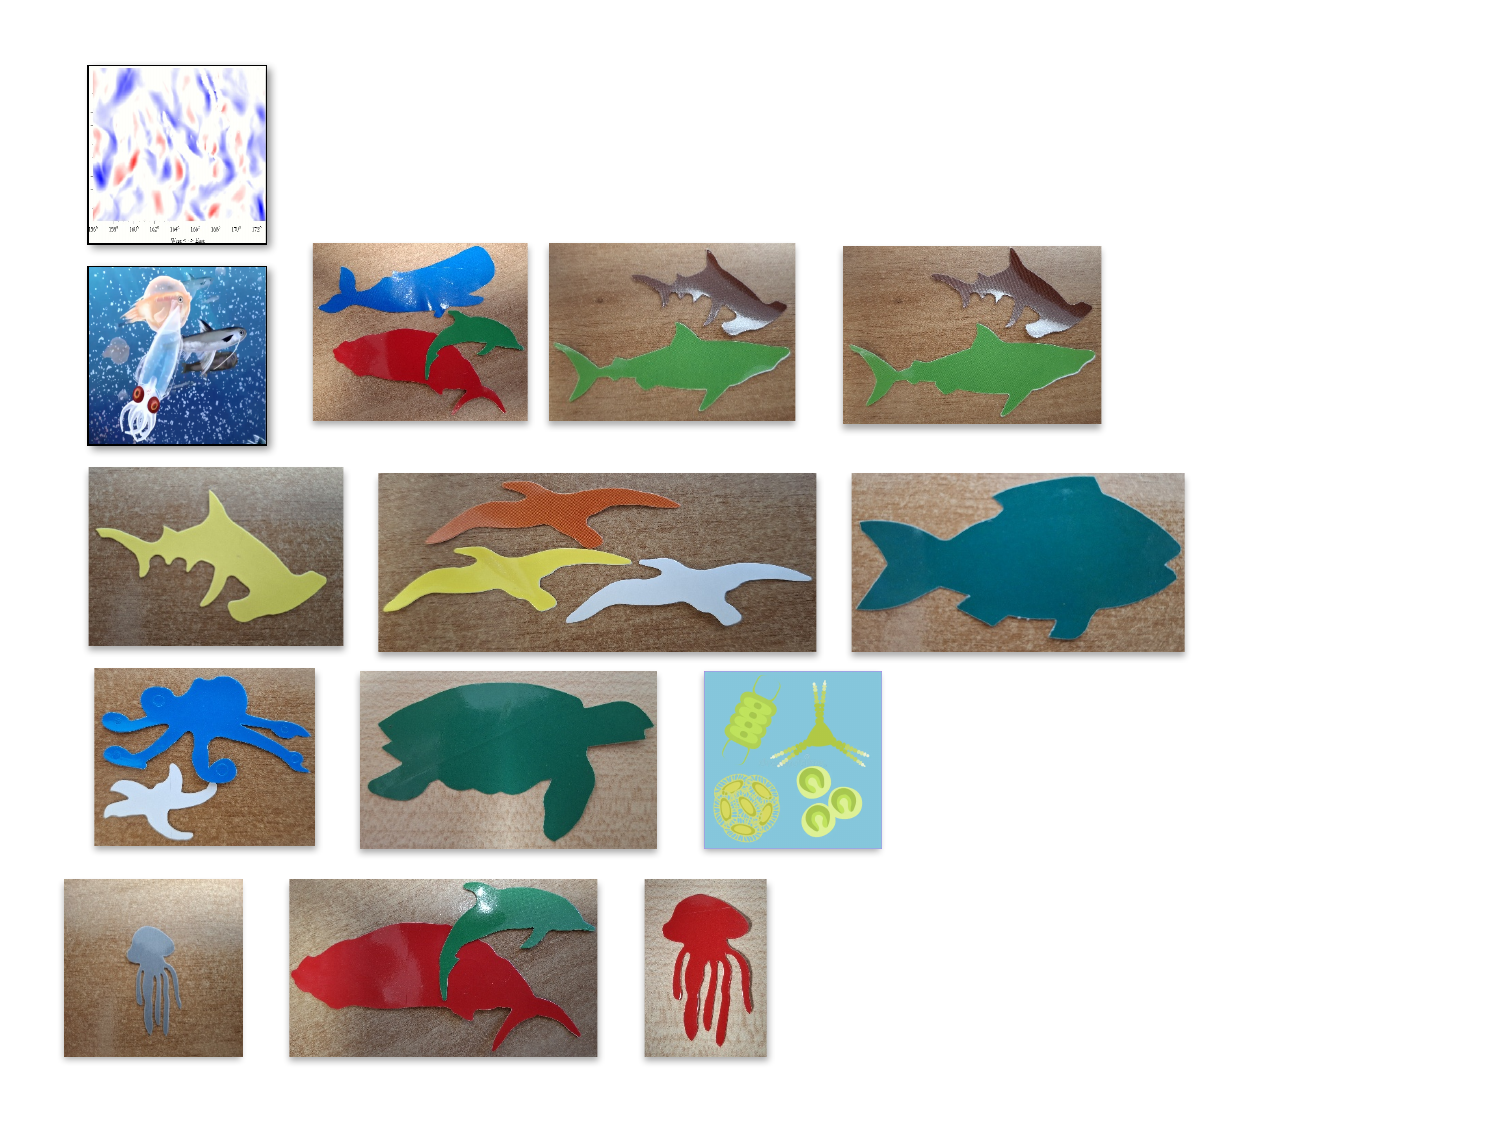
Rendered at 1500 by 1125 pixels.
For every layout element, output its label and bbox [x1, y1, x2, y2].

picture [64, 879, 243, 1058]
picture [644, 879, 767, 1058]
picture [88, 467, 344, 646]
picture [359, 671, 658, 849]
picture [289, 879, 598, 1058]
picture [548, 242, 796, 421]
picture [88, 266, 266, 445]
picture [851, 473, 1185, 652]
picture [842, 245, 1102, 424]
picture [94, 668, 316, 847]
picture [312, 243, 528, 421]
picture [88, 66, 266, 244]
picture [704, 671, 882, 849]
picture [378, 473, 817, 652]
